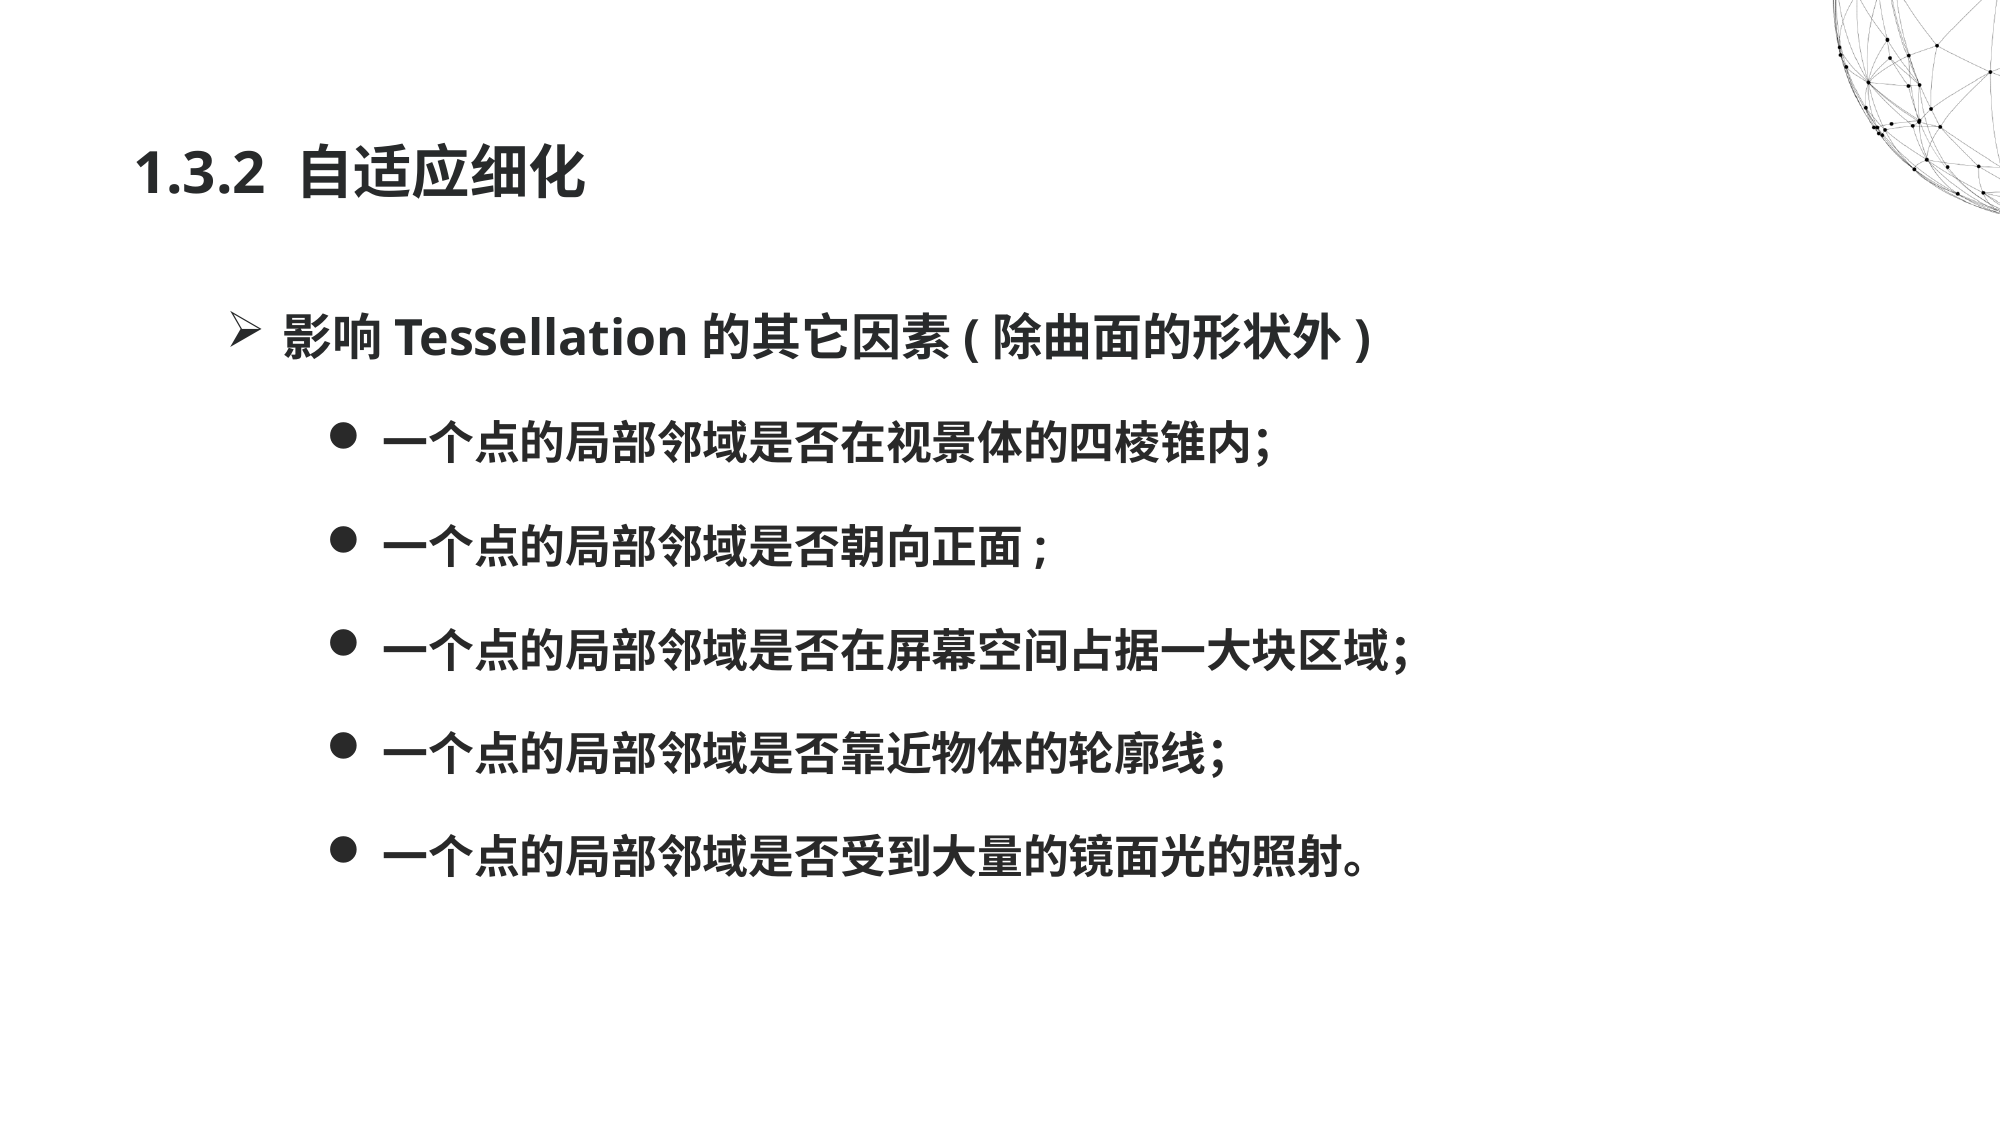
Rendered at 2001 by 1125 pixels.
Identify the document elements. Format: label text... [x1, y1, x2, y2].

picture [711, 0, 2000, 725]
title 1.3.2 自适应细化 [125, 54, 1831, 295]
list 影响Tessellation的其它因素(除曲面的形状外) 一个点的局部邻域是否在视景体的四棱锥内； 一个点的局部邻域是否朝向正面; 一个点的局部邻域是否在屏幕空间占据一大块区域； 一个点的局部邻域是否靠近物体的轮廓线； 一个点的局部邻域是否受到大量的镜面光的照射。 [148, 295, 1702, 1019]
